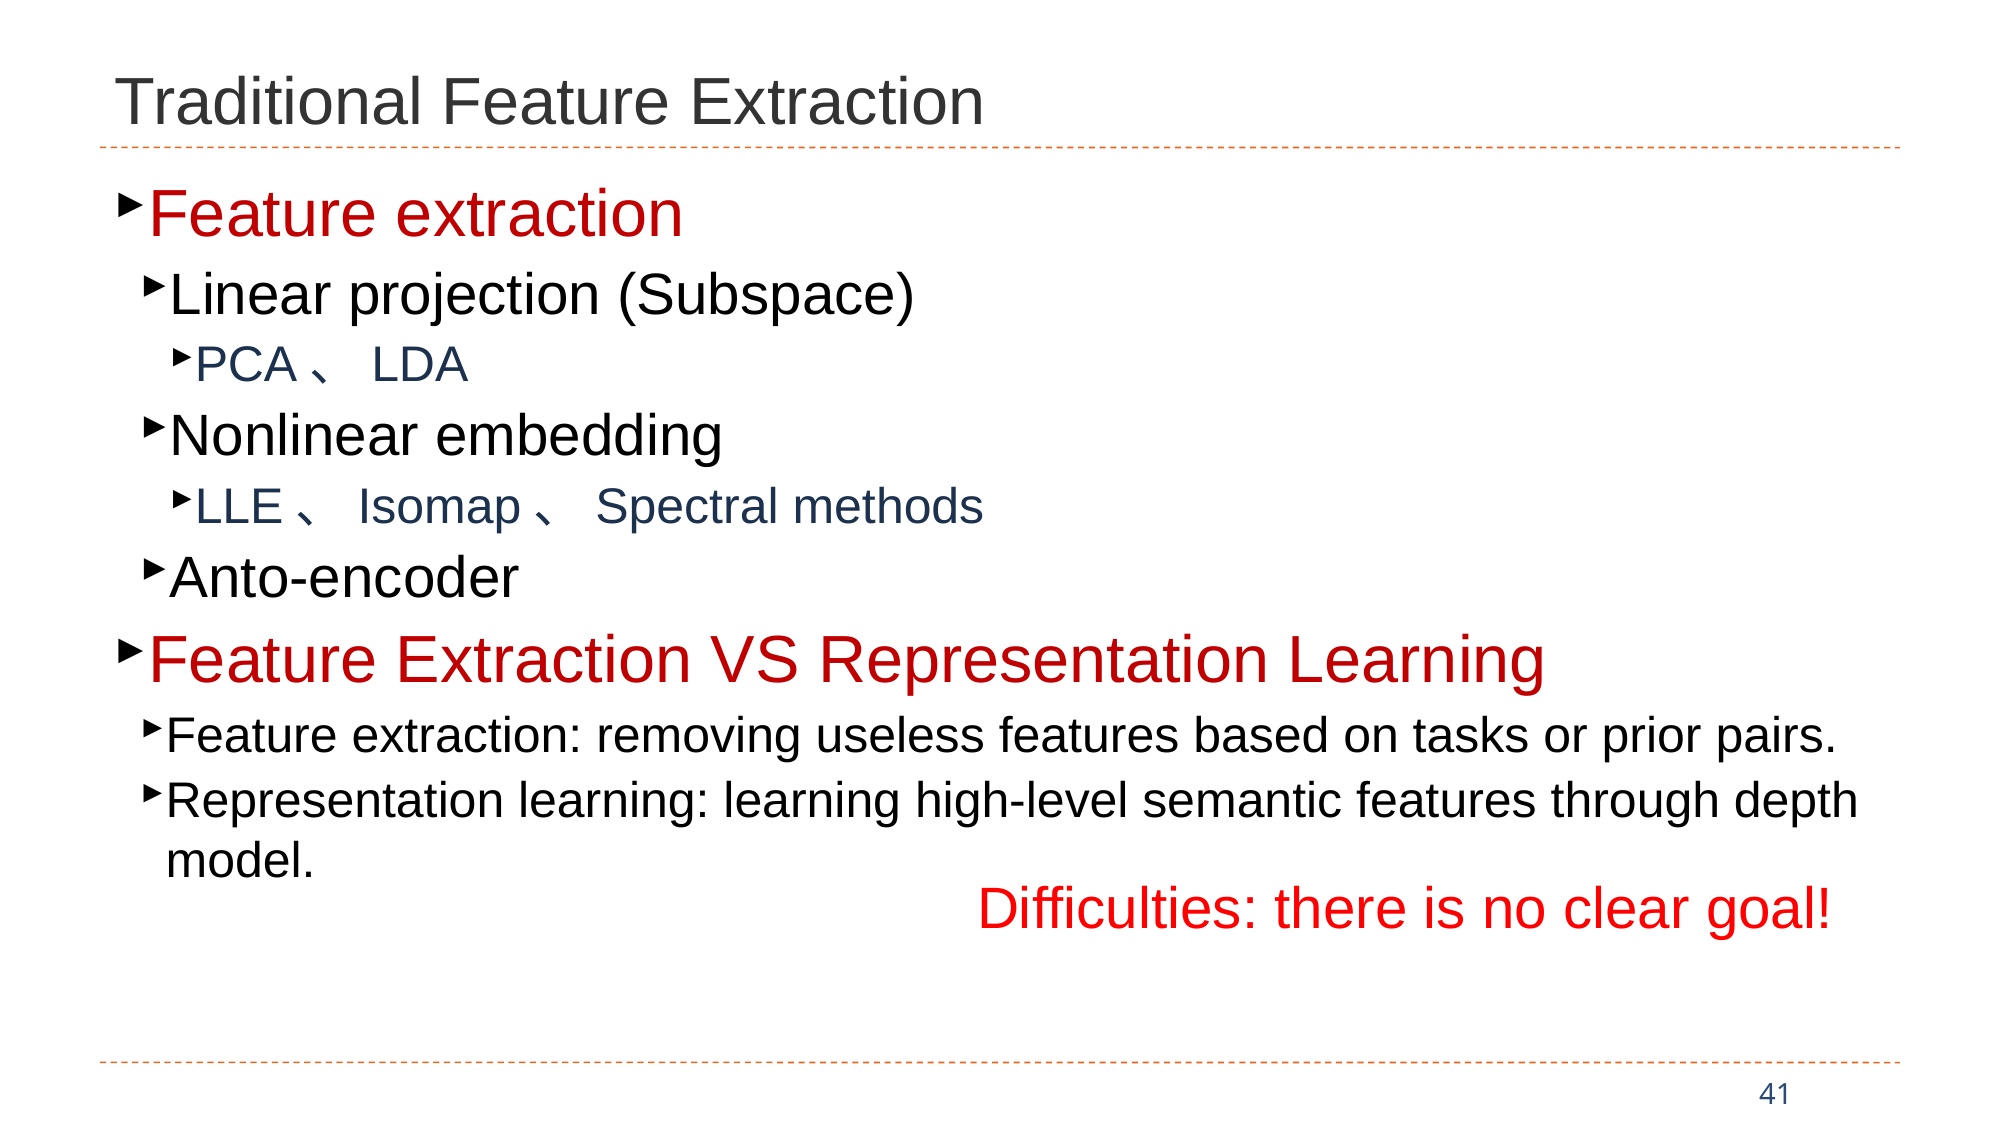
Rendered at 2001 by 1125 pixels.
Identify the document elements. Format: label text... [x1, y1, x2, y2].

list Feature extraction Linear projection (Subspace) PCA、LDA Nonlinear embedding LLE、Isomap、Spectral methods Anto-encoder Feature Extraction VS Representation Learning Feature extraction: removing useless features based on tasks or prior pairs. Representation learning: learning high-level semantic features through depth model. [99, 162, 1900, 1050]
text_box Difficulties: there is no clear goal! [962, 862, 1850, 948]
title Traditional Feature Extraction [99, 24, 1900, 146]
